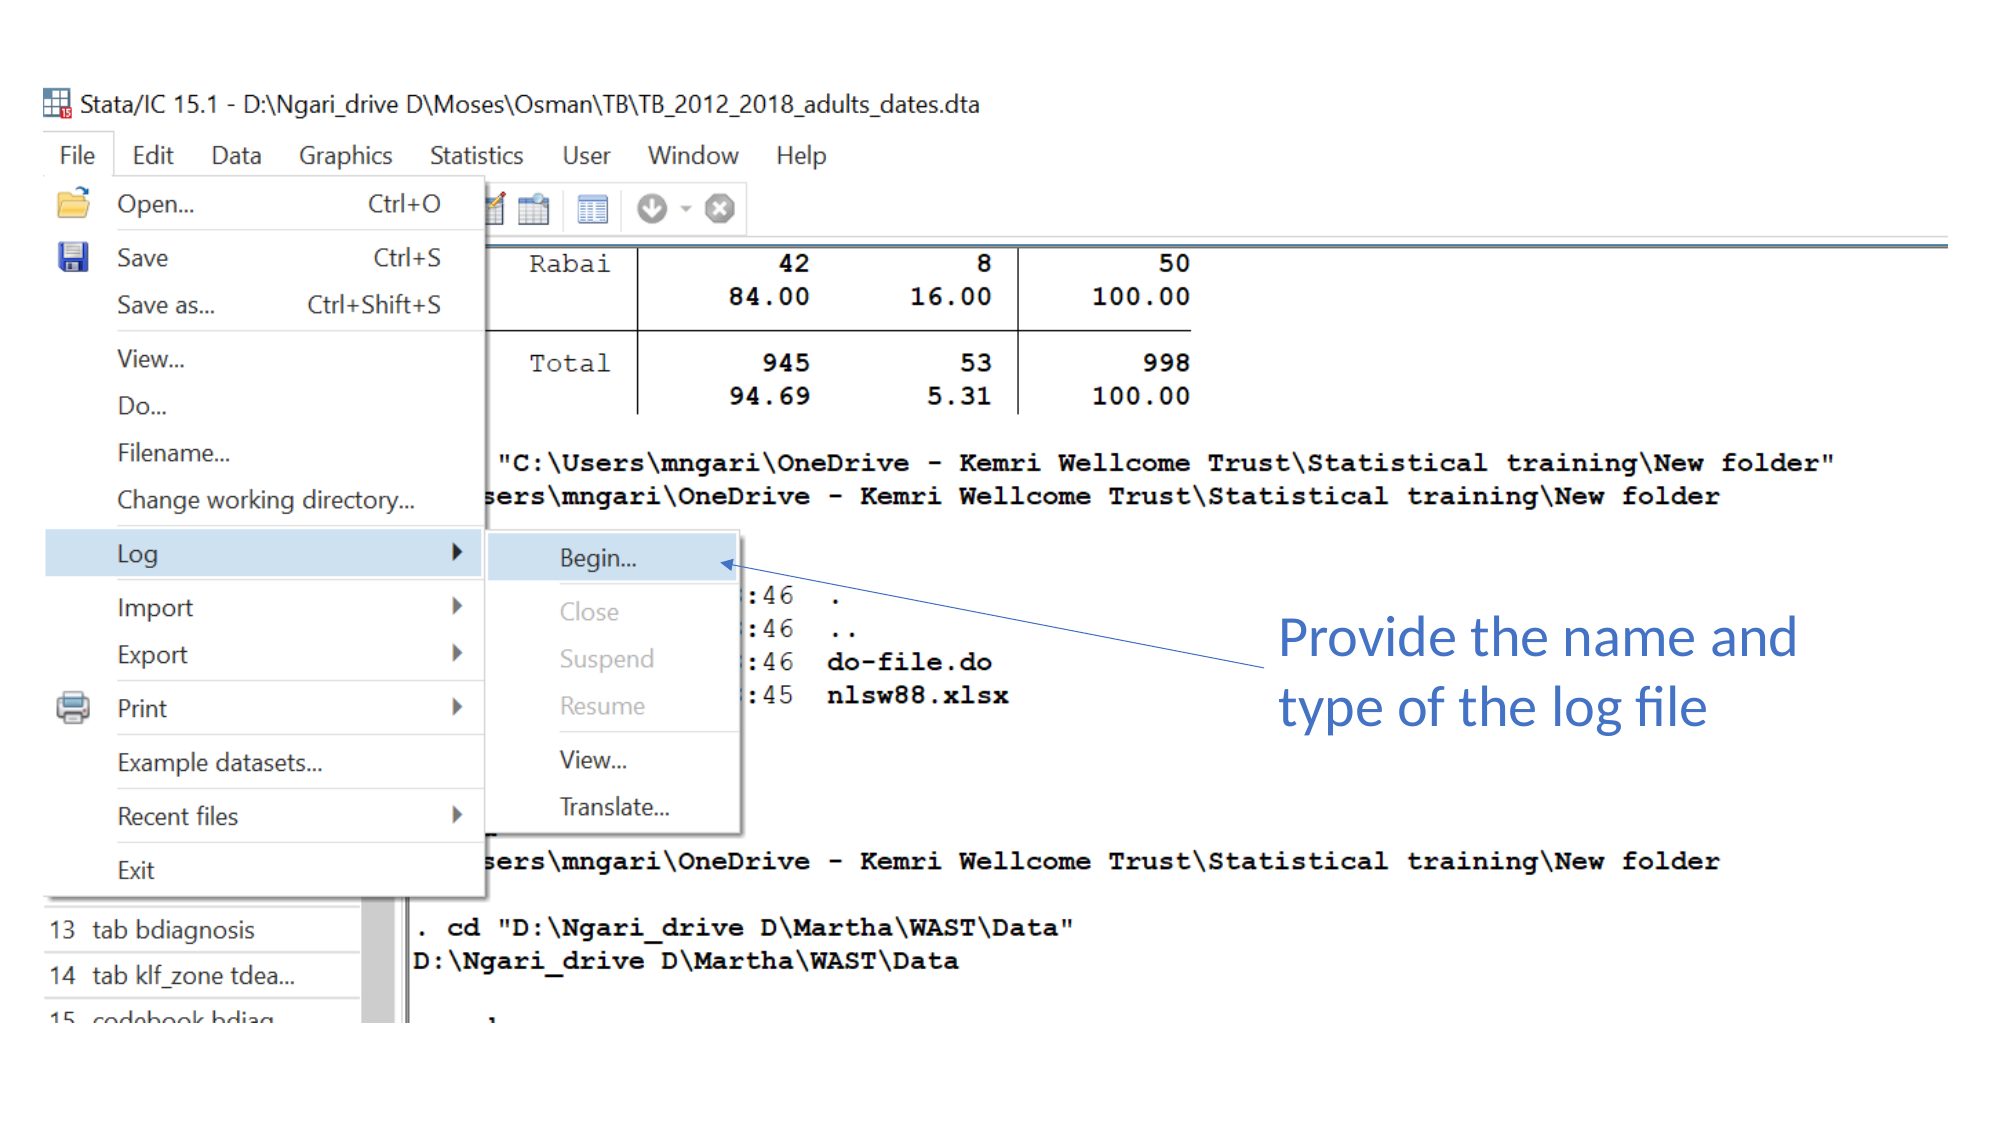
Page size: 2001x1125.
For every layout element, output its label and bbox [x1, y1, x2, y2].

text_box [720, 562, 1264, 669]
picture [43, 84, 1948, 1023]
